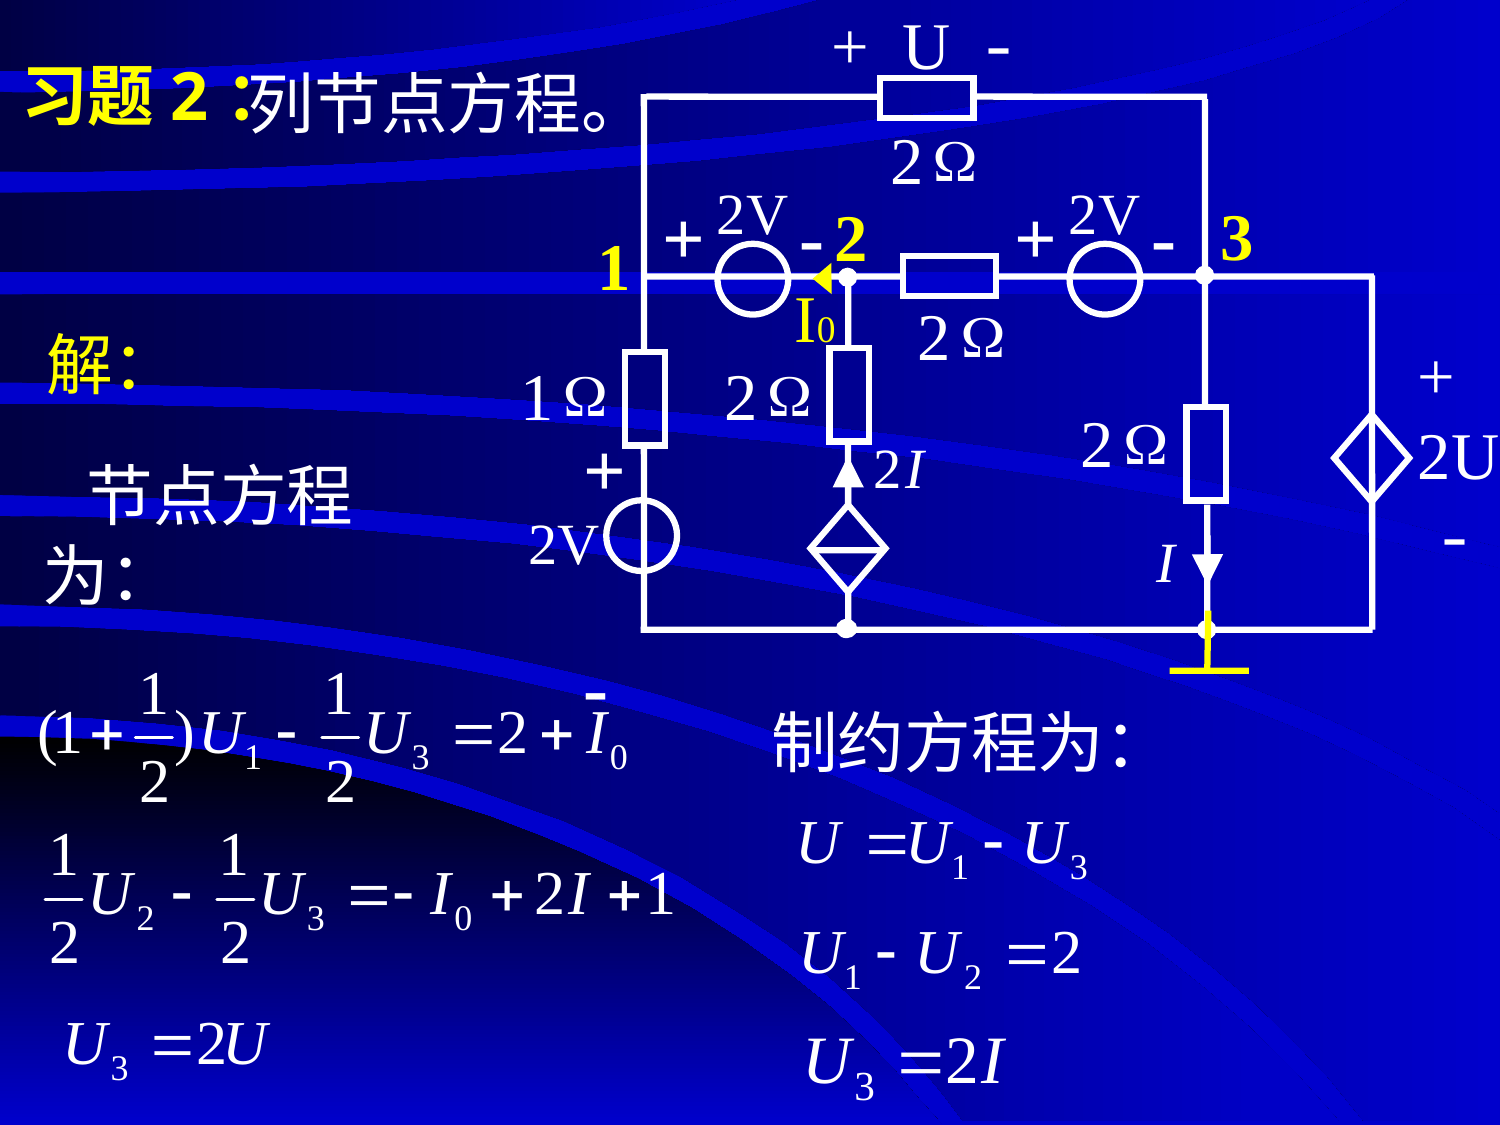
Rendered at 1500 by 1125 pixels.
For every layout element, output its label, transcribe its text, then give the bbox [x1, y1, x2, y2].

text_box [779, 267, 861, 364]
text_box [28, 654, 641, 817]
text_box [58, 1001, 287, 1097]
title 习题2： [5, 0, 493, 188]
text_box 解： [31, 315, 244, 411]
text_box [794, 910, 1091, 1005]
text_box 节点方程为： [28, 486, 459, 581]
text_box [34, 815, 683, 978]
text_box 制约方程为： [712, 693, 1367, 789]
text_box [582, 186, 1300, 671]
text_box 列节点方程。 [233, 30, 493, 150]
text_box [791, 800, 1099, 895]
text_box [498, 0, 1500, 655]
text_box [798, 1020, 1023, 1115]
